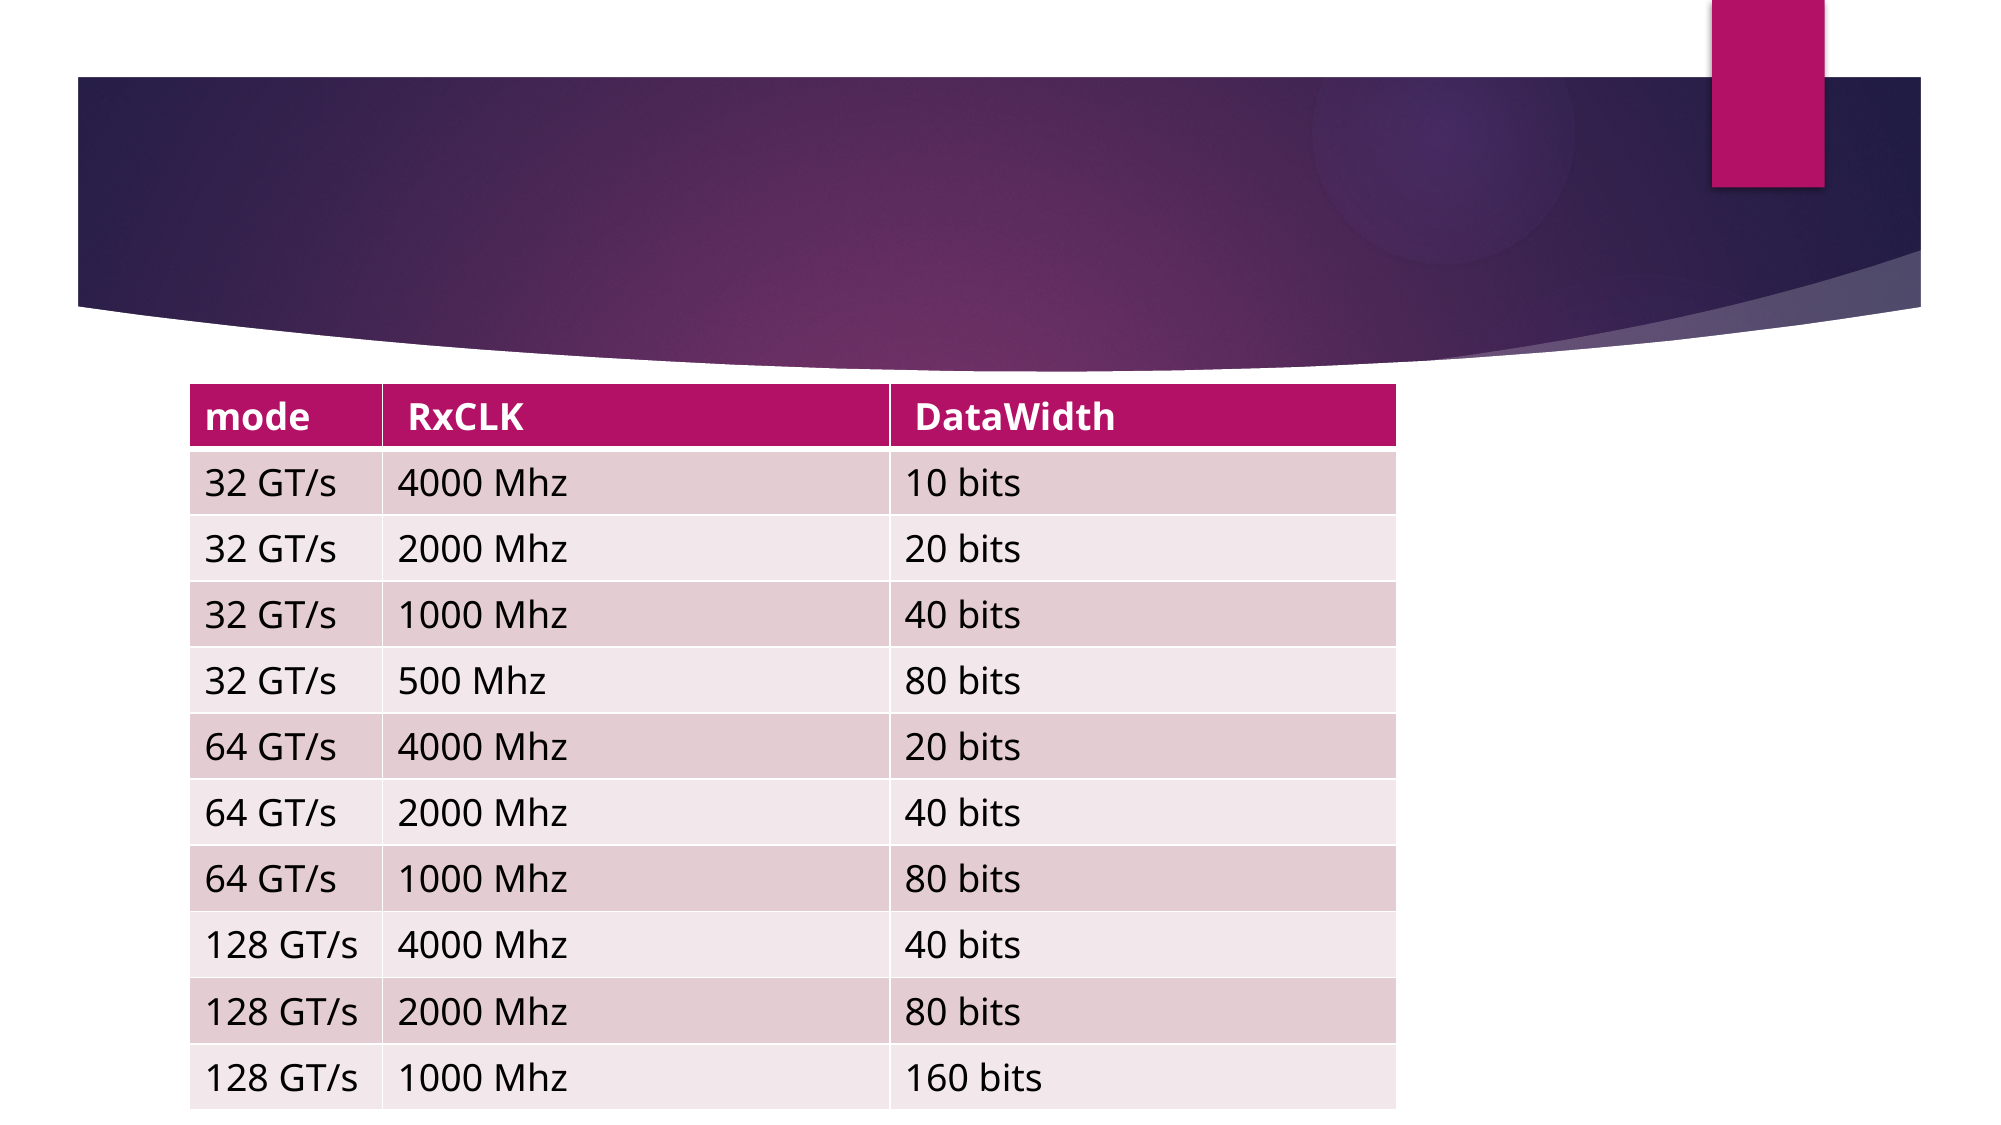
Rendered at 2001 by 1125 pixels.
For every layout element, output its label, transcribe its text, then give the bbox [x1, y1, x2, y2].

table_cell 80 bits [891, 846, 1396, 911]
table_header mode [190, 384, 382, 446]
table_cell 4000 Mhz [383, 912, 889, 977]
table_cell 500 Mhz [383, 648, 889, 712]
table_cell 2000 Mhz [383, 516, 889, 580]
table_cell 2000 Mhz [383, 780, 889, 844]
table_header RxCLK [383, 384, 889, 446]
table_cell 40 bits [891, 912, 1396, 977]
table_cell 80 bits [891, 648, 1396, 712]
table_cell 64 GT/s [190, 714, 382, 778]
title [189, 159, 1627, 276]
table_cell 2000 Mhz [383, 978, 889, 1043]
table_cell 160 bits [891, 1045, 1396, 1109]
table_cell 64 GT/s [190, 846, 382, 911]
table_cell 128 GT/s [190, 1045, 382, 1109]
table_cell 32 GT/s [190, 648, 382, 712]
table_cell 128 GT/s [190, 912, 382, 977]
table_cell 1000 Mhz [383, 1045, 889, 1109]
table_cell 128 GT/s [190, 978, 382, 1043]
table_cell 1000 Mhz [383, 846, 889, 911]
table_cell 4000 Mhz [383, 452, 889, 514]
table_cell 40 bits [891, 780, 1396, 844]
table_cell 20 bits [891, 714, 1396, 778]
table_cell 64 GT/s [190, 780, 382, 844]
table_cell 32 GT/s [190, 452, 382, 514]
table_cell 20 bits [891, 516, 1396, 580]
table_cell 32 GT/s [190, 582, 382, 646]
table_cell 40 bits [891, 582, 1396, 646]
table_header DataWidth [891, 384, 1396, 446]
table_cell 32 GT/s [190, 516, 382, 580]
table_cell 10 bits [891, 452, 1396, 514]
table_cell 1000 Mhz [383, 582, 889, 646]
table_cell 80 bits [891, 978, 1396, 1043]
table_cell 4000 Mhz [383, 714, 889, 778]
